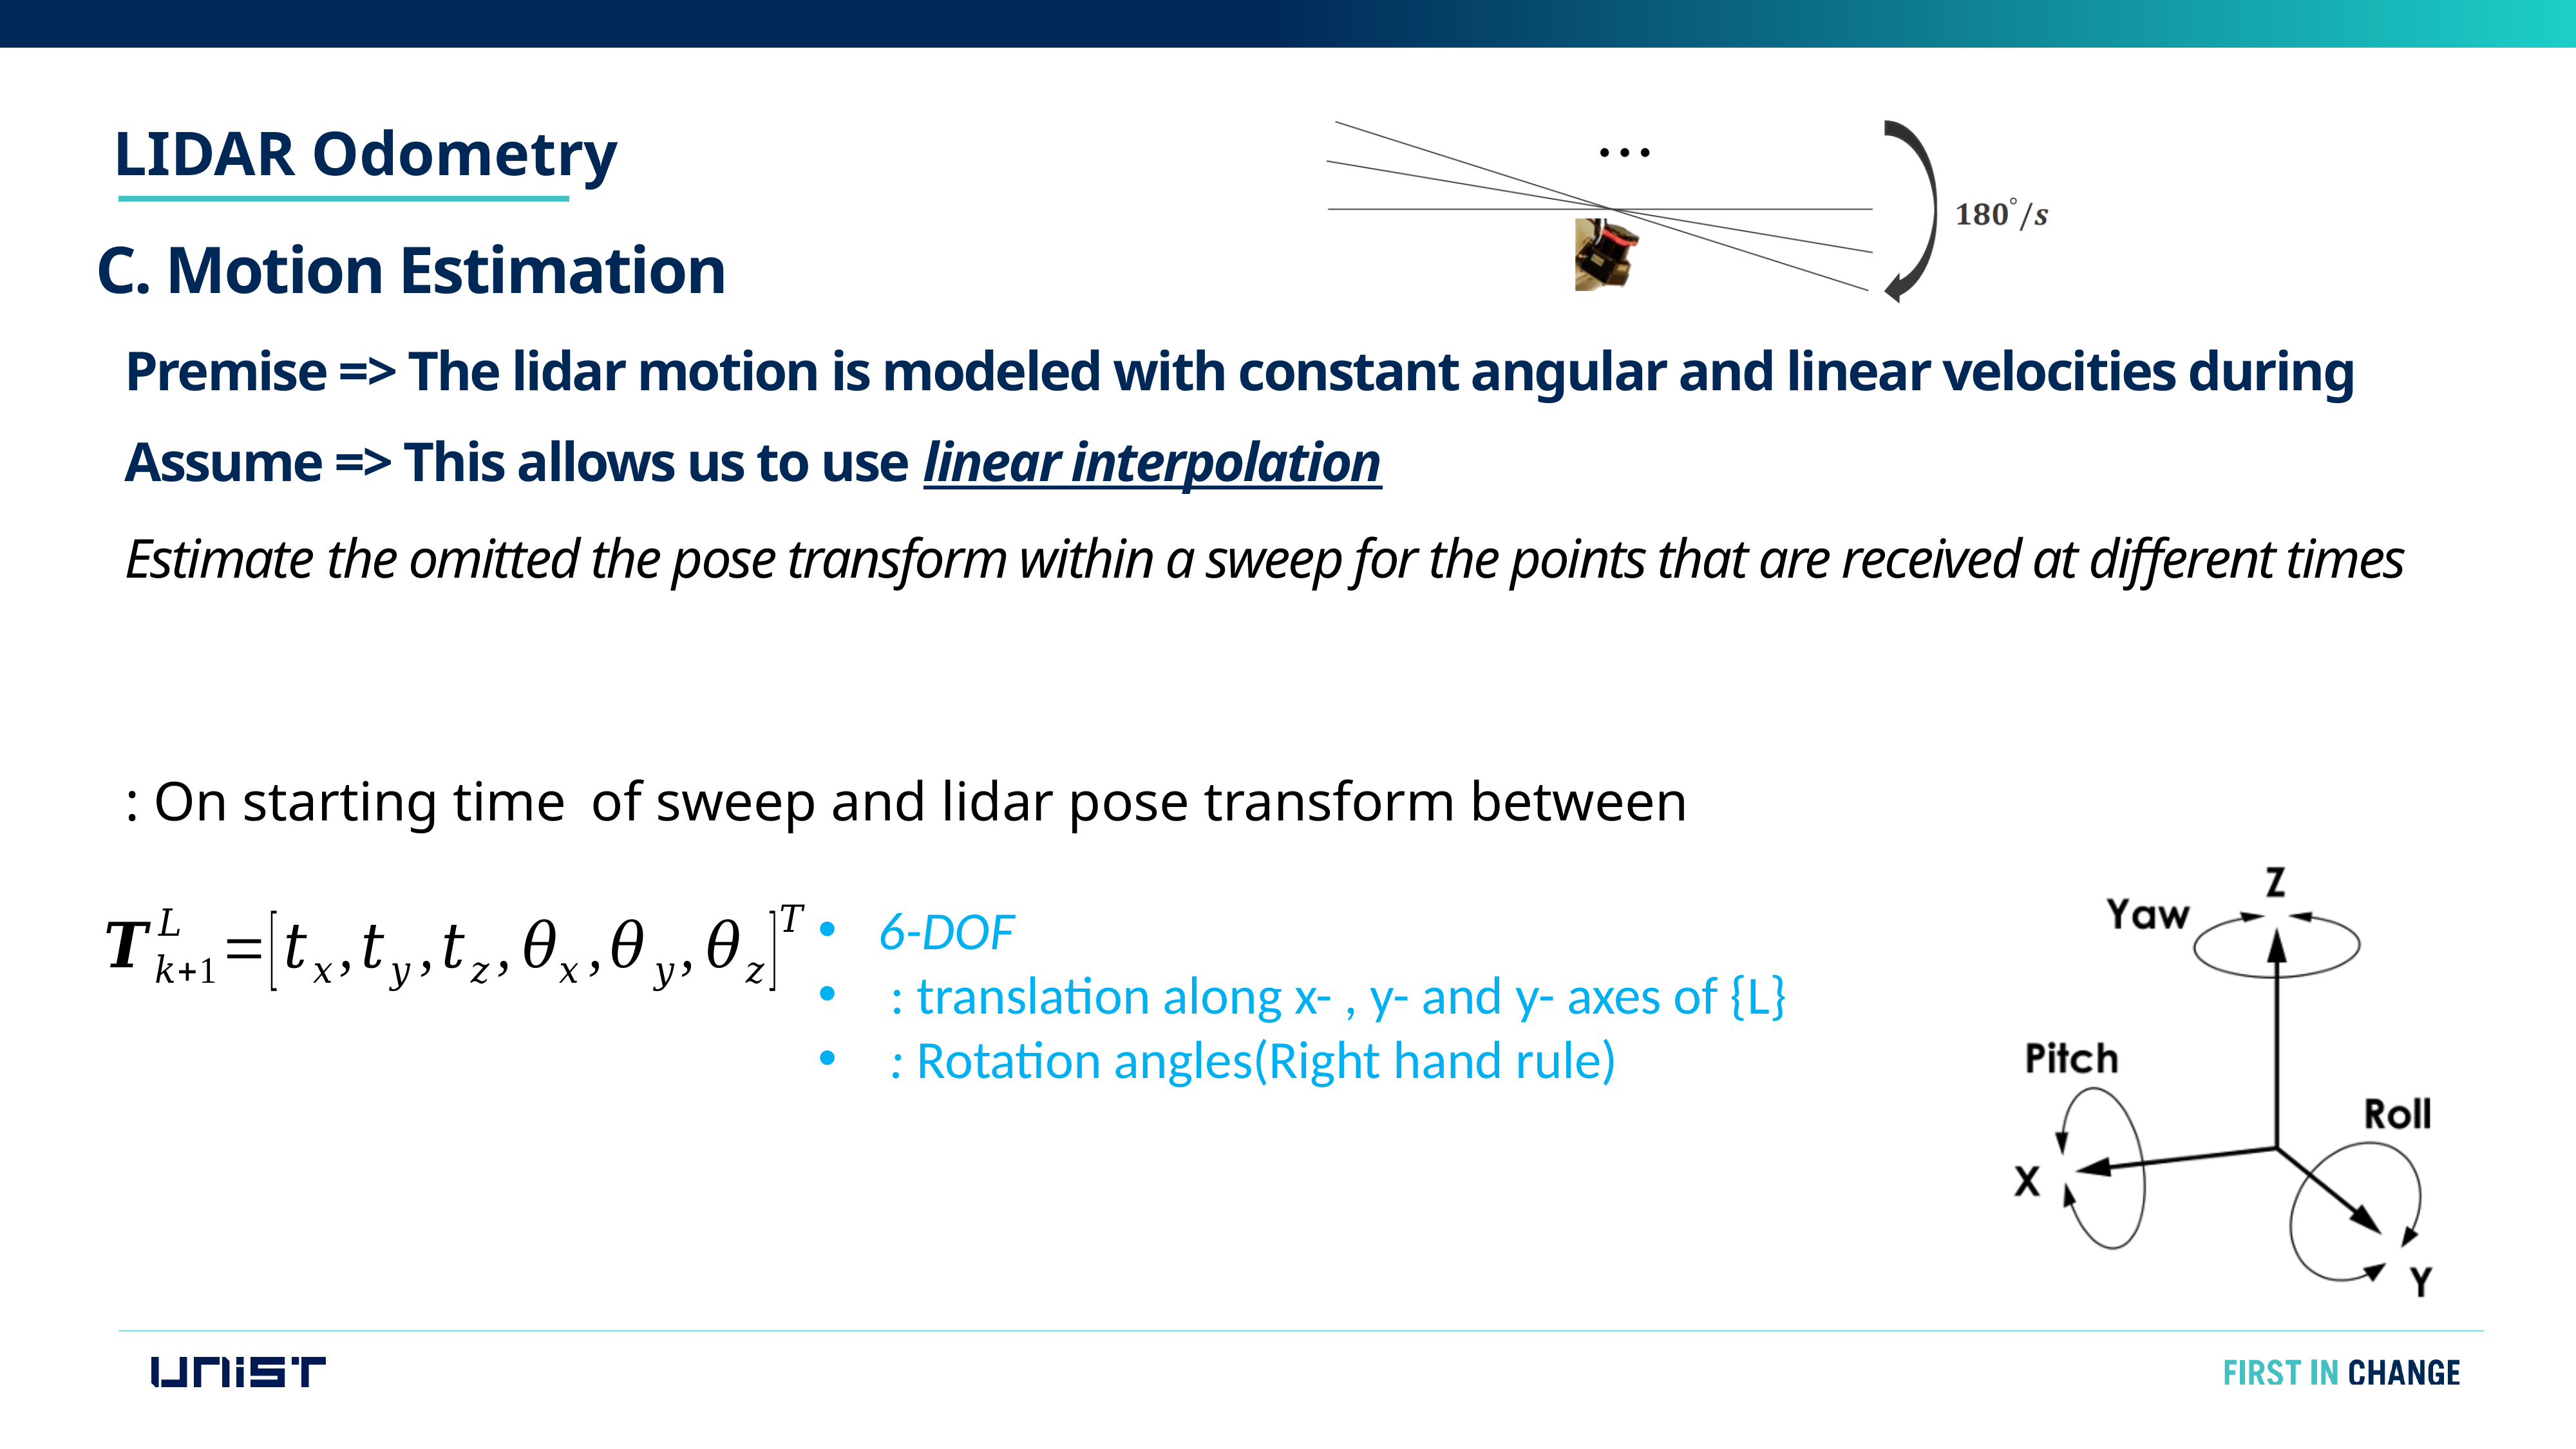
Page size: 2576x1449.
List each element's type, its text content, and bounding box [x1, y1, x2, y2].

text_box Premise => The lidar motion is modeled with constant angular and linear velocities during sweep [115, 332, 2423, 422]
picture [1870, 862, 2576, 1302]
text_box LIDAR Odometry [104, 109, 698, 193]
picture [1301, 56, 2061, 341]
picture [2224, 1359, 2460, 1385]
text_box Assume => This allows us to use linear interpolation Estimate the omitted the pose transform within a sweep for the points that are received at different times [115, 422, 2576, 594]
text_box C. Motion Estimation [86, 224, 738, 311]
text_box [0, 0, 2576, 48]
picture [151, 1357, 326, 1387]
